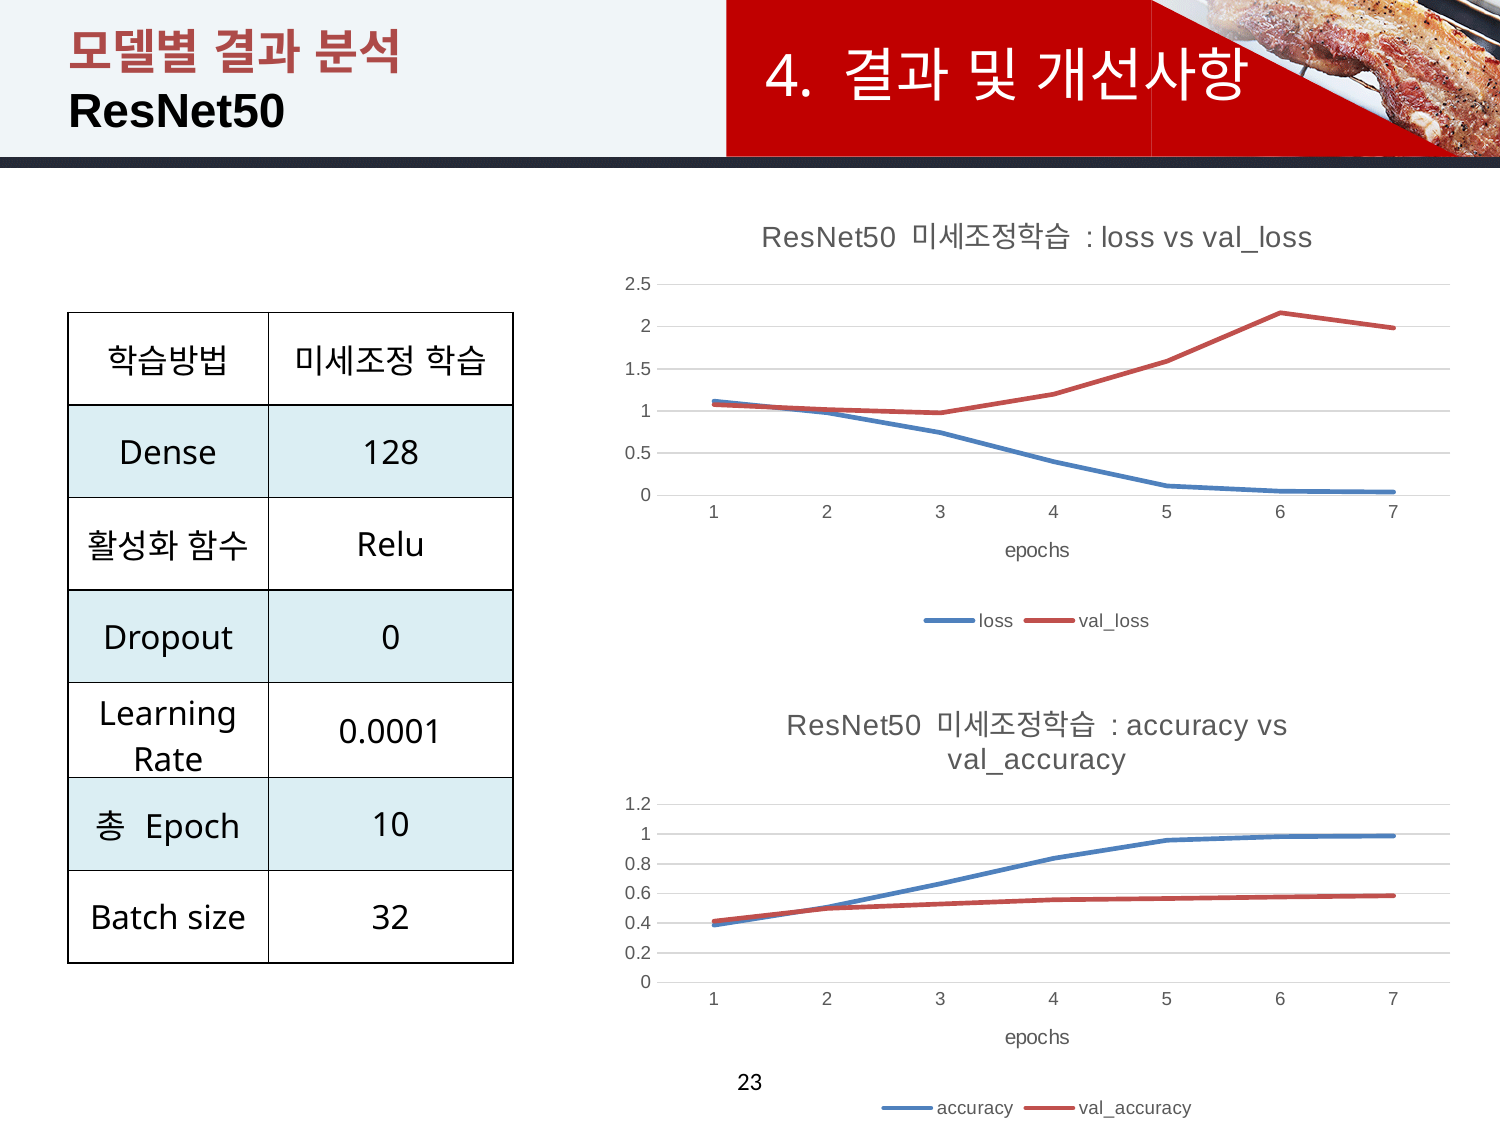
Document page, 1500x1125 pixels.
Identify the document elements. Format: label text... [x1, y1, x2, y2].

table_cell 활성화 함수 [69, 498, 268, 589]
text_box 4. 결과 및 개선사항 [750, 30, 1270, 116]
table_cell 32 [269, 871, 512, 962]
table_cell 0 [269, 591, 512, 682]
table_cell Dense [69, 406, 268, 497]
table_cell Dropout [69, 591, 268, 682]
chart [607, 187, 1468, 638]
table_header 미세조정 학습 [269, 313, 512, 404]
table_cell Relu [269, 498, 512, 589]
table_cell Learning Rate [69, 683, 268, 777]
table_cell 총 Epoch [69, 778, 268, 870]
table_header 학습방법 [69, 313, 268, 404]
table_cell Batch size [69, 871, 268, 962]
table_cell 0.0001 [269, 683, 512, 777]
table_cell 10 [269, 778, 512, 870]
picture [0, 0, 1500, 1125]
chart [607, 674, 1468, 1125]
title 모델별 결과 분석 ResNet50 [53, 14, 656, 145]
table_cell 128 [269, 406, 512, 497]
